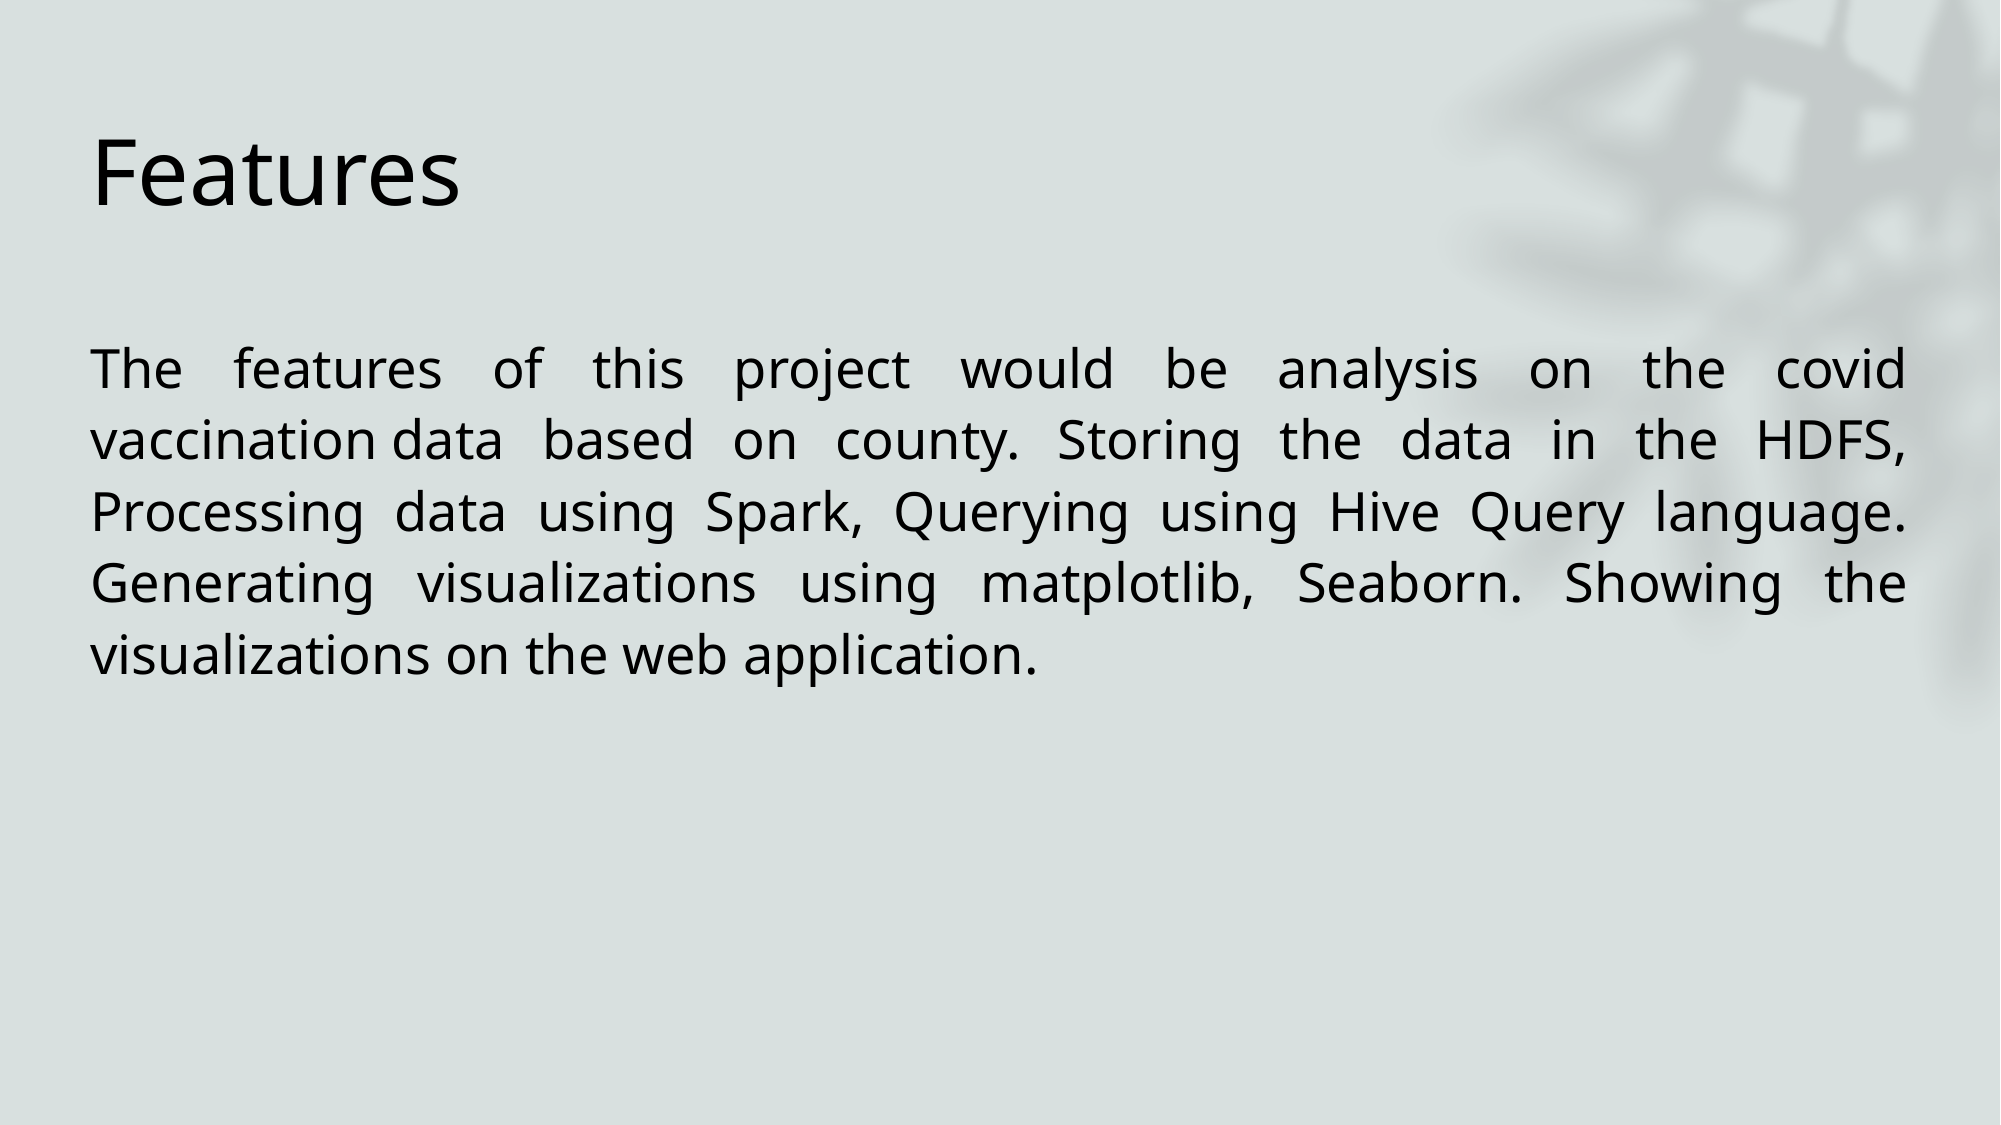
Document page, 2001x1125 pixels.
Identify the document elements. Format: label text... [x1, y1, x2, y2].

list The features of this project would be analysis on the covid vaccination data based on county. Storing the data in the HDFS, Processing data using Spark, Querying using Hive Query language. Generating visualizations using matplotlib, Seaborn. Showing the visualizations on the web application. [75, 319, 1925, 1009]
title Features [75, 60, 1863, 278]
